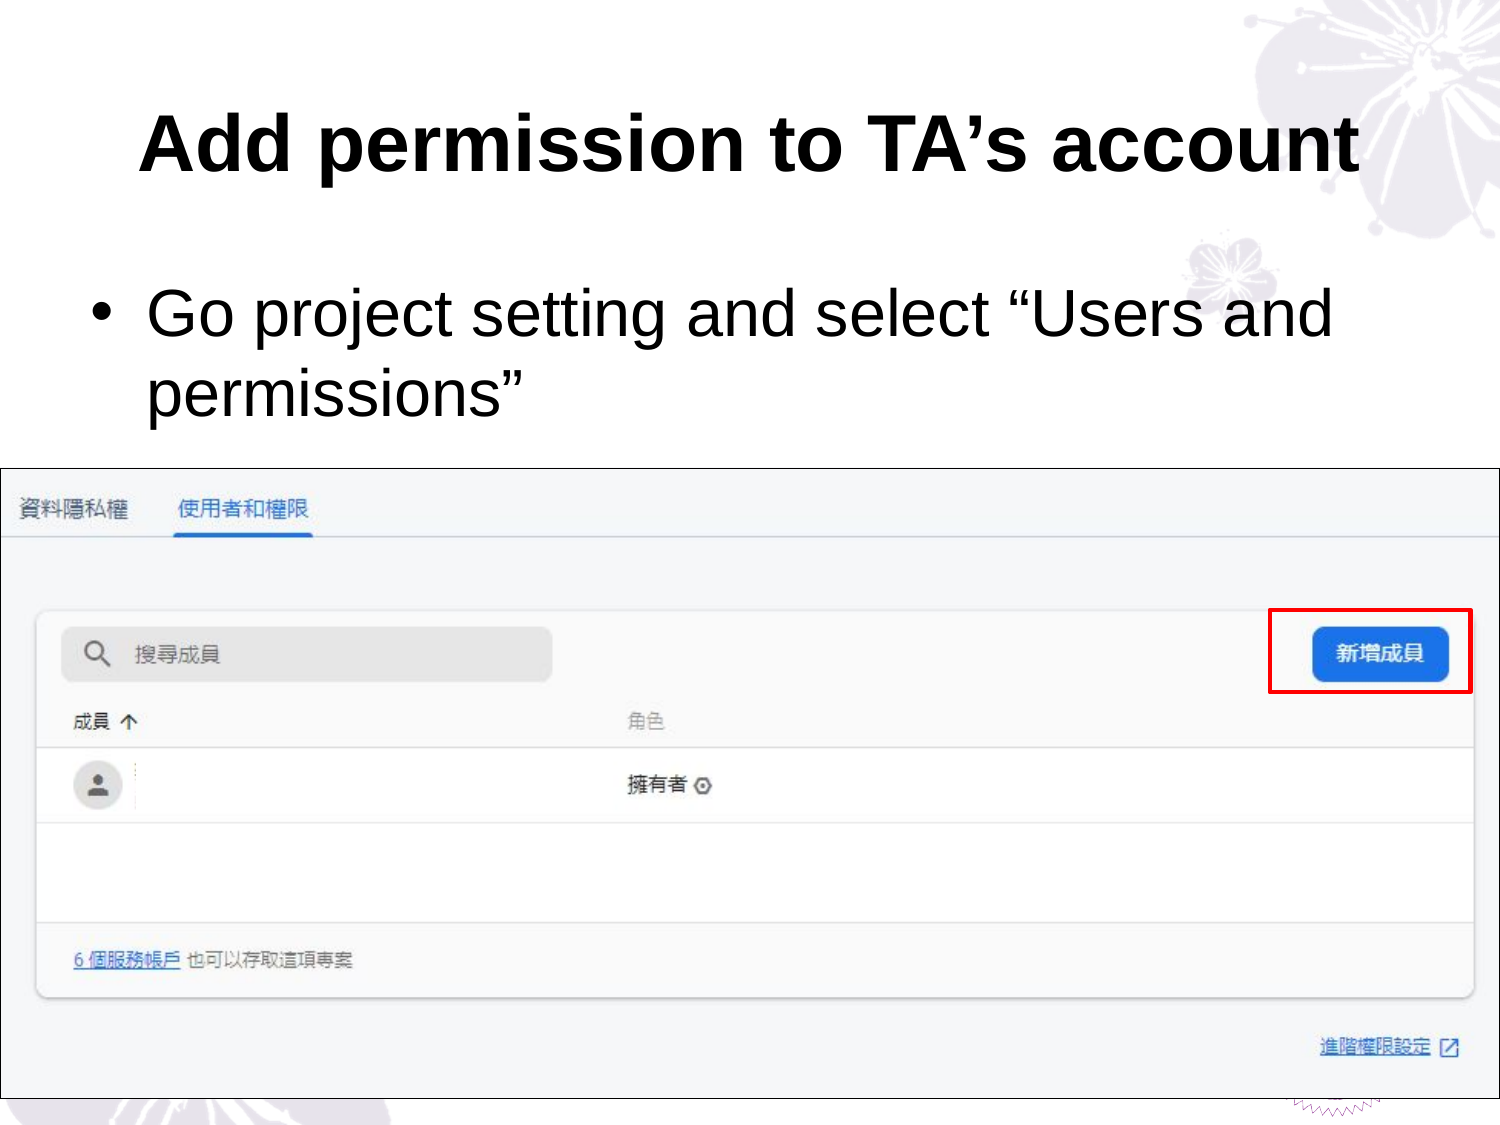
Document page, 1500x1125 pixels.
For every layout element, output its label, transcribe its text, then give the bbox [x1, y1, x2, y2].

picture [0, 0, 1500, 1125]
title Add permission to TA’s account [75, 45, 1425, 233]
list Go project setting and select “Users and permissions” [75, 262, 1425, 466]
